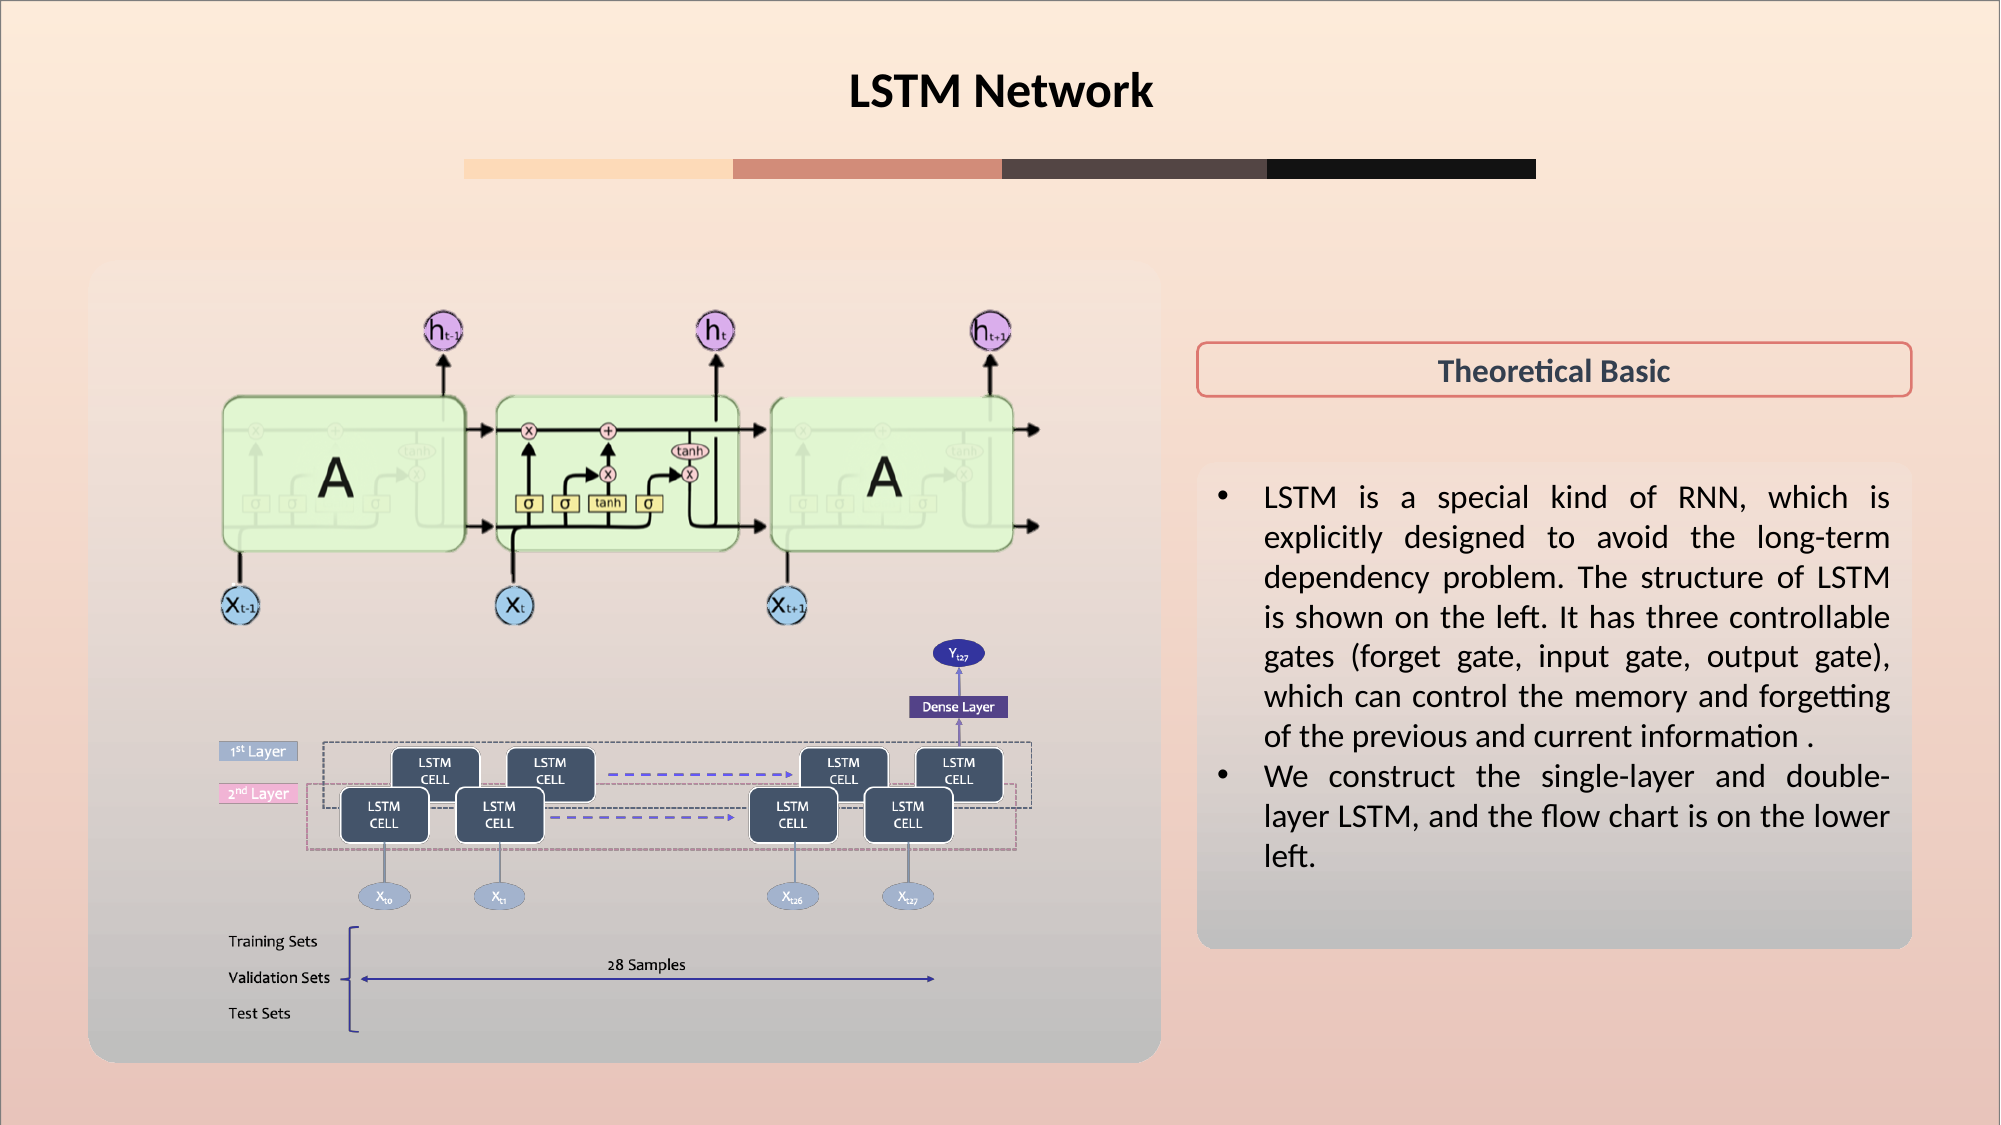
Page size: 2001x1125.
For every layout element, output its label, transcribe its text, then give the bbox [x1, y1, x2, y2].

text_box LSTM is a special kind of RNN, which is explicitly designed to avoid the long-term dependency problem. The structure of LSTM is shown on the left. It has three controllable gates (forget gate, input gate, output gate), which can control the memory and forgetting of the previous and current information . We construct the single-layer and double-layer LSTM, and the flow chart is on the lower left. [1196, 461, 1913, 950]
text_box [87, 259, 1162, 1064]
picture [216, 639, 1032, 1033]
picture [185, 295, 1064, 631]
list LSTM Network [662, 56, 1341, 116]
text_box Theoretical Basic [1196, 341, 1913, 398]
